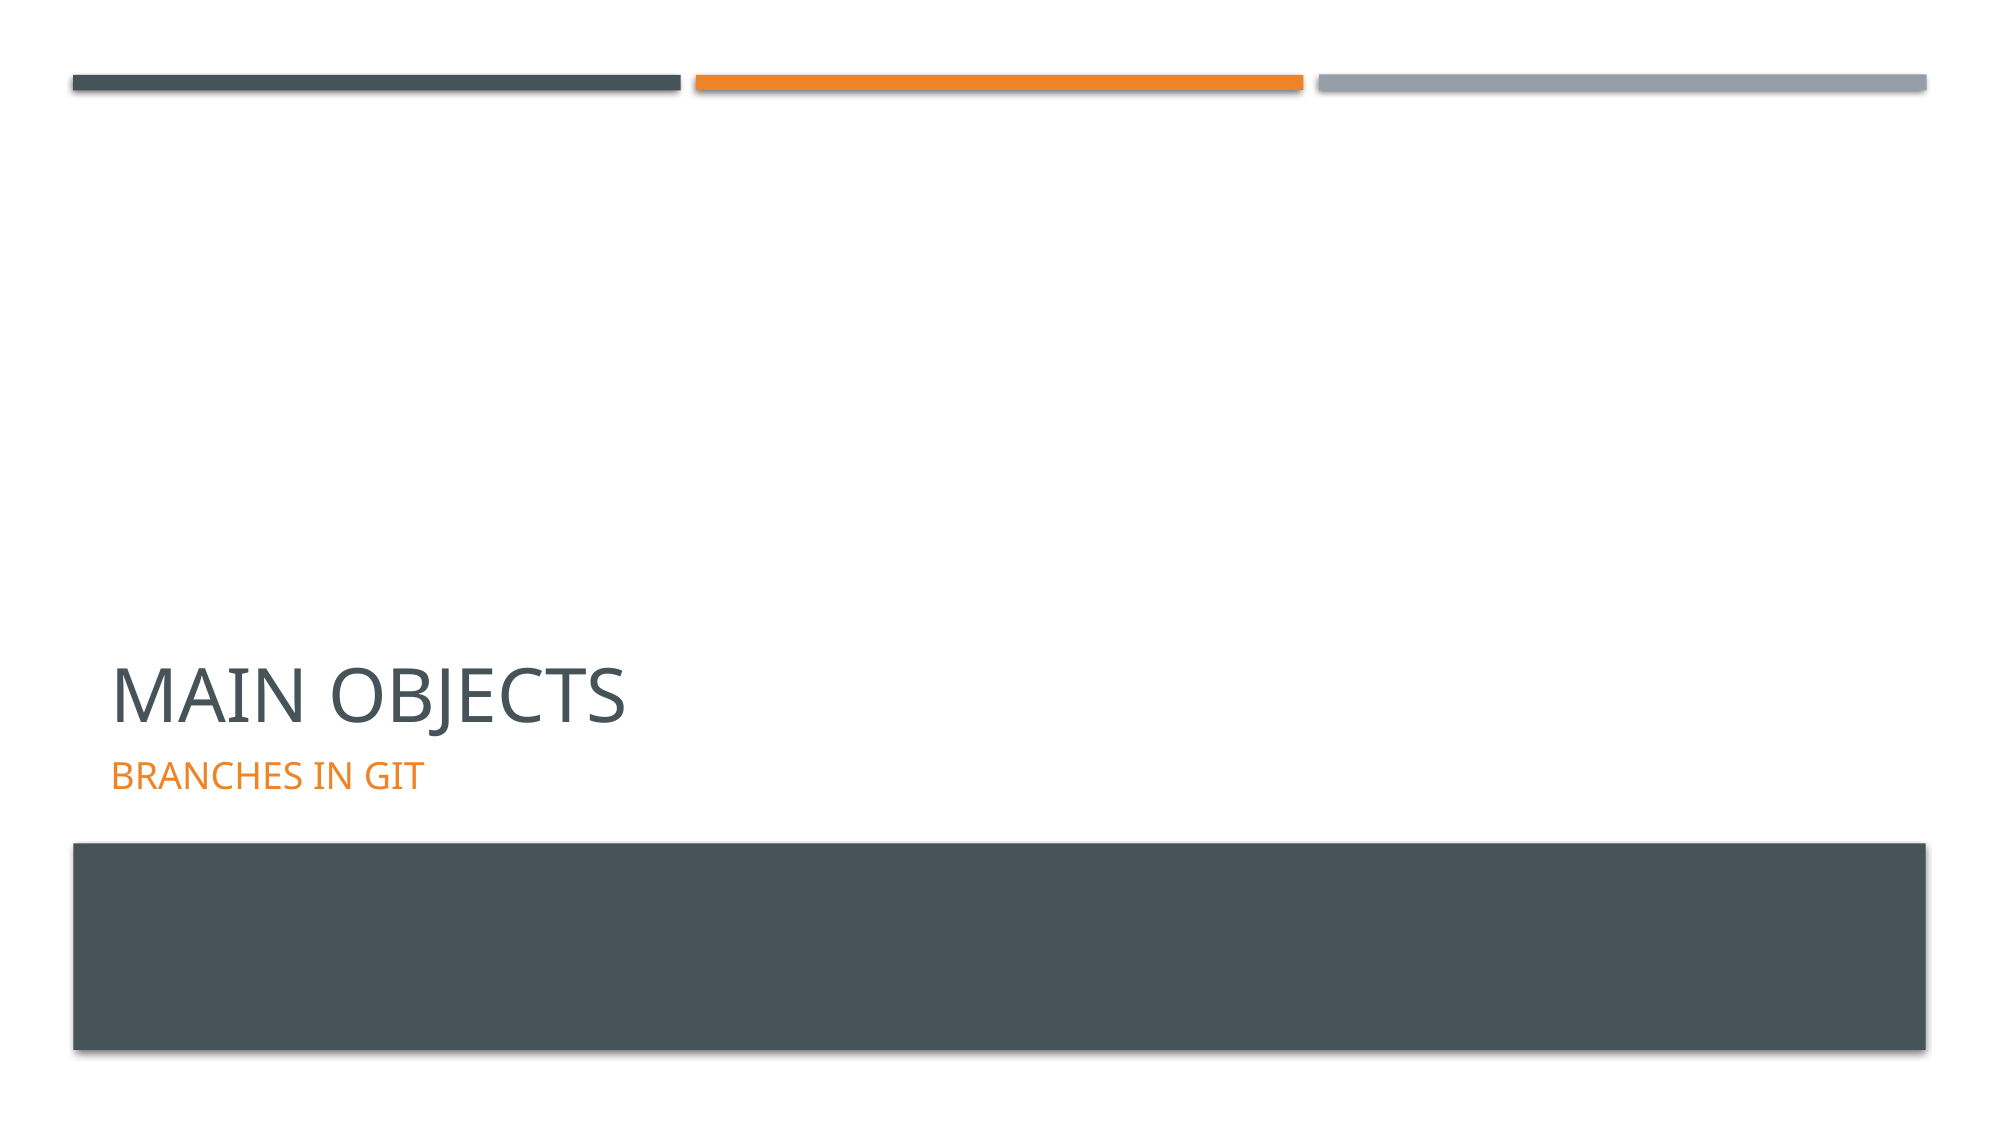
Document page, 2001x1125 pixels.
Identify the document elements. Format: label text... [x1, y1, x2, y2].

list Branches IN Git [95, 744, 1905, 844]
title Main Objects [95, 499, 1905, 744]
